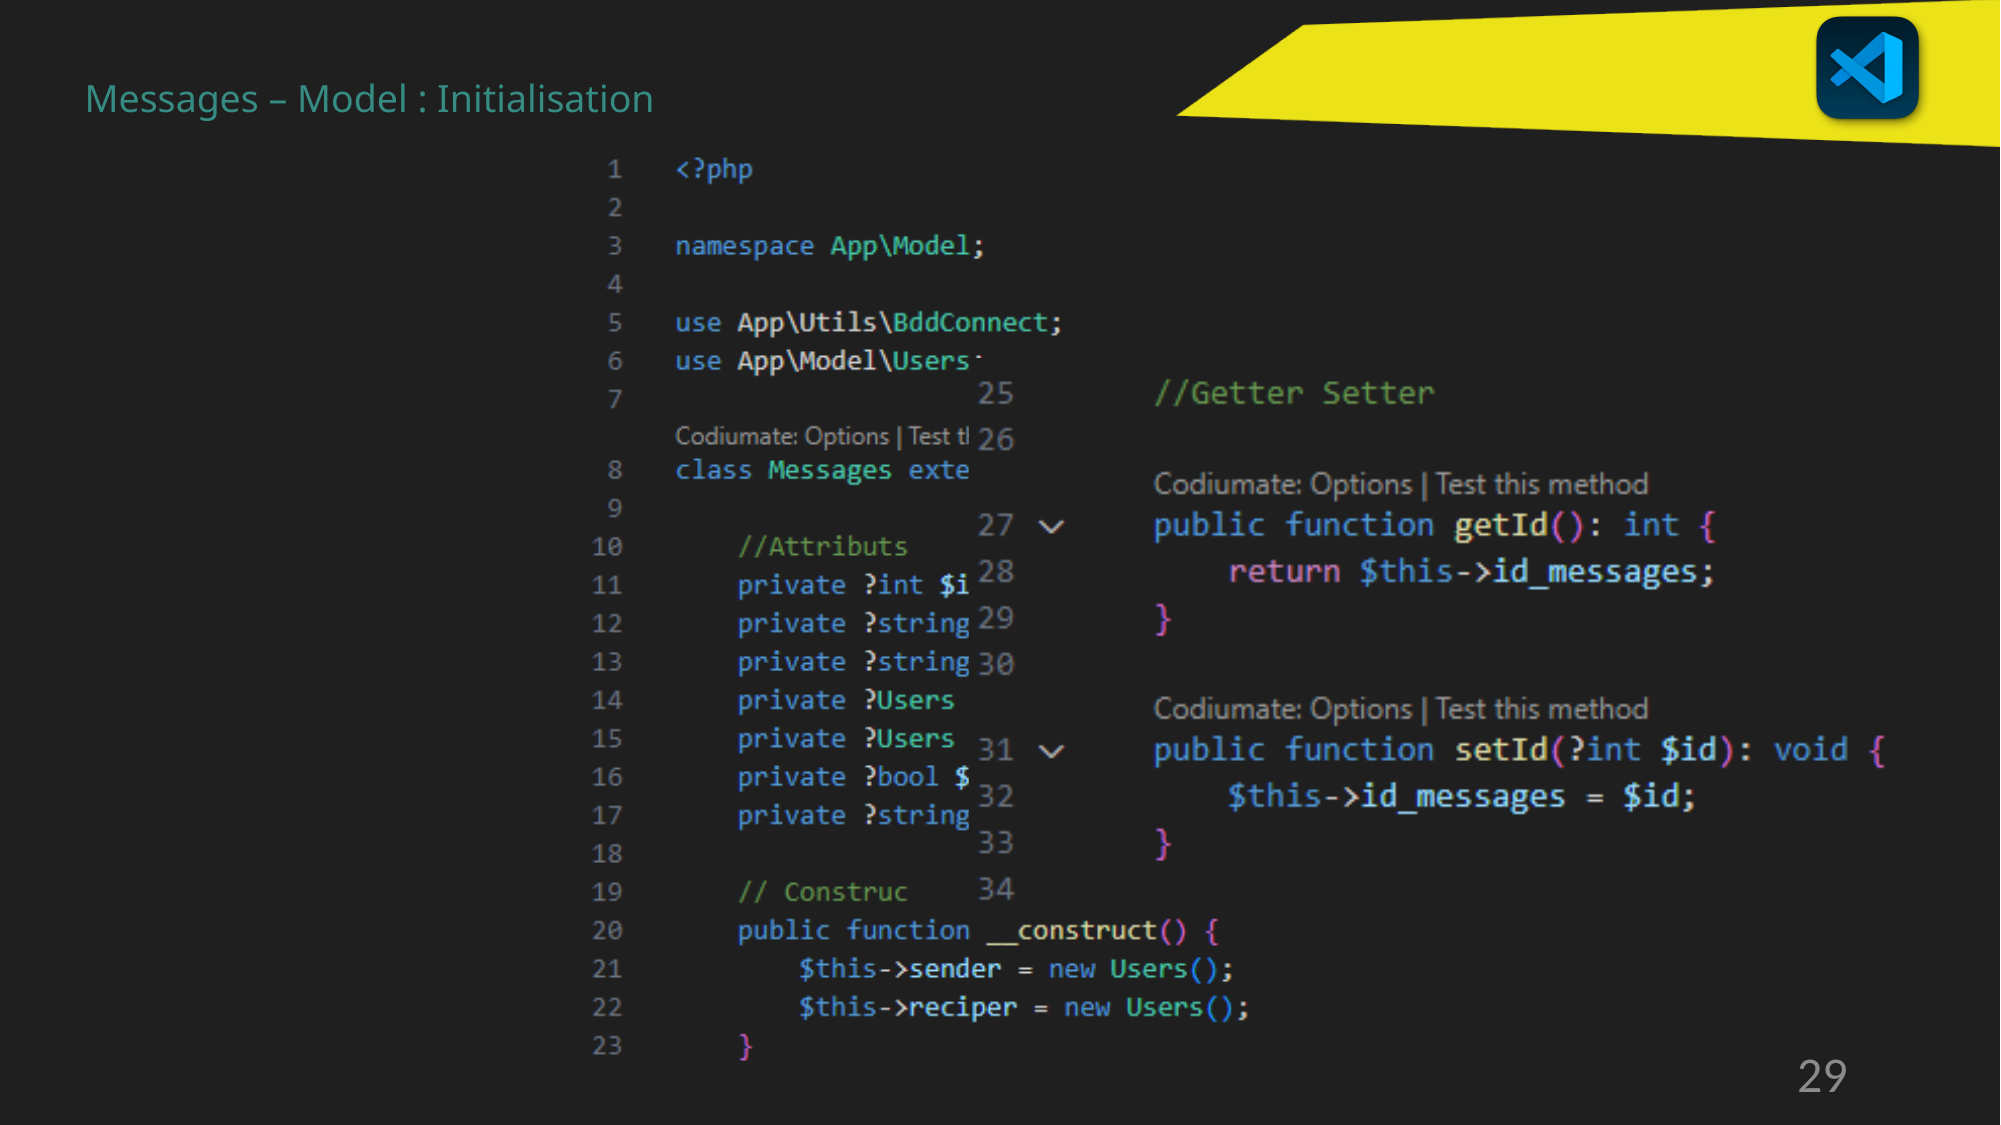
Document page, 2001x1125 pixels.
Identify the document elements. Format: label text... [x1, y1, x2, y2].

picture [587, 0, 2000, 1075]
slide_number 29 [1412, 1042, 1863, 1103]
text_box Messages – Model : Initialisation [69, 67, 762, 128]
